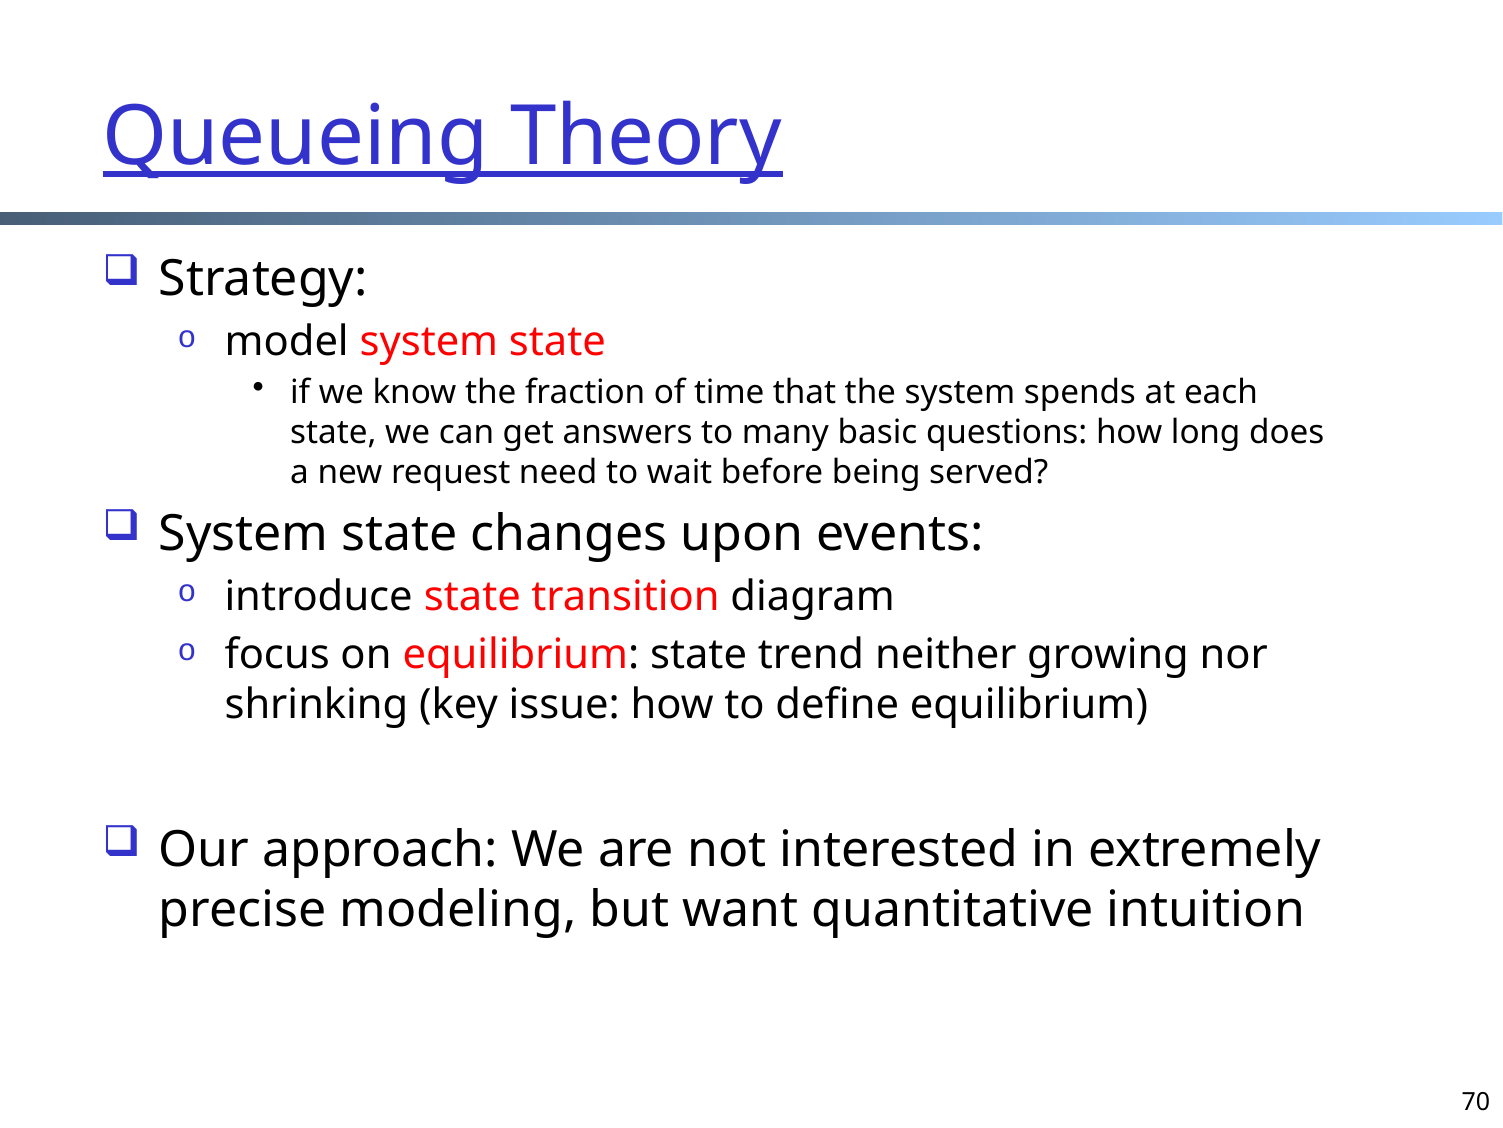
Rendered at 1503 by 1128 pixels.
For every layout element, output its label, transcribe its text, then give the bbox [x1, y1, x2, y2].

slide_number 70 [854, 1051, 1503, 1128]
list Strategy: model system state if we know the fraction of time that the system spends at each state, we can get answers to many basic questions: how long does a new request need to wait before being served? System state changes upon events: introduce state transition diagram focus on equilibrium: state trend neither growing nor shrinking (key issue: how to define equilibrium) Our approach: We are not interested in extremely precise modeling, but want quantitative intuition [87, 237, 1365, 1002]
title Queueing Theory [87, 37, 1365, 226]
